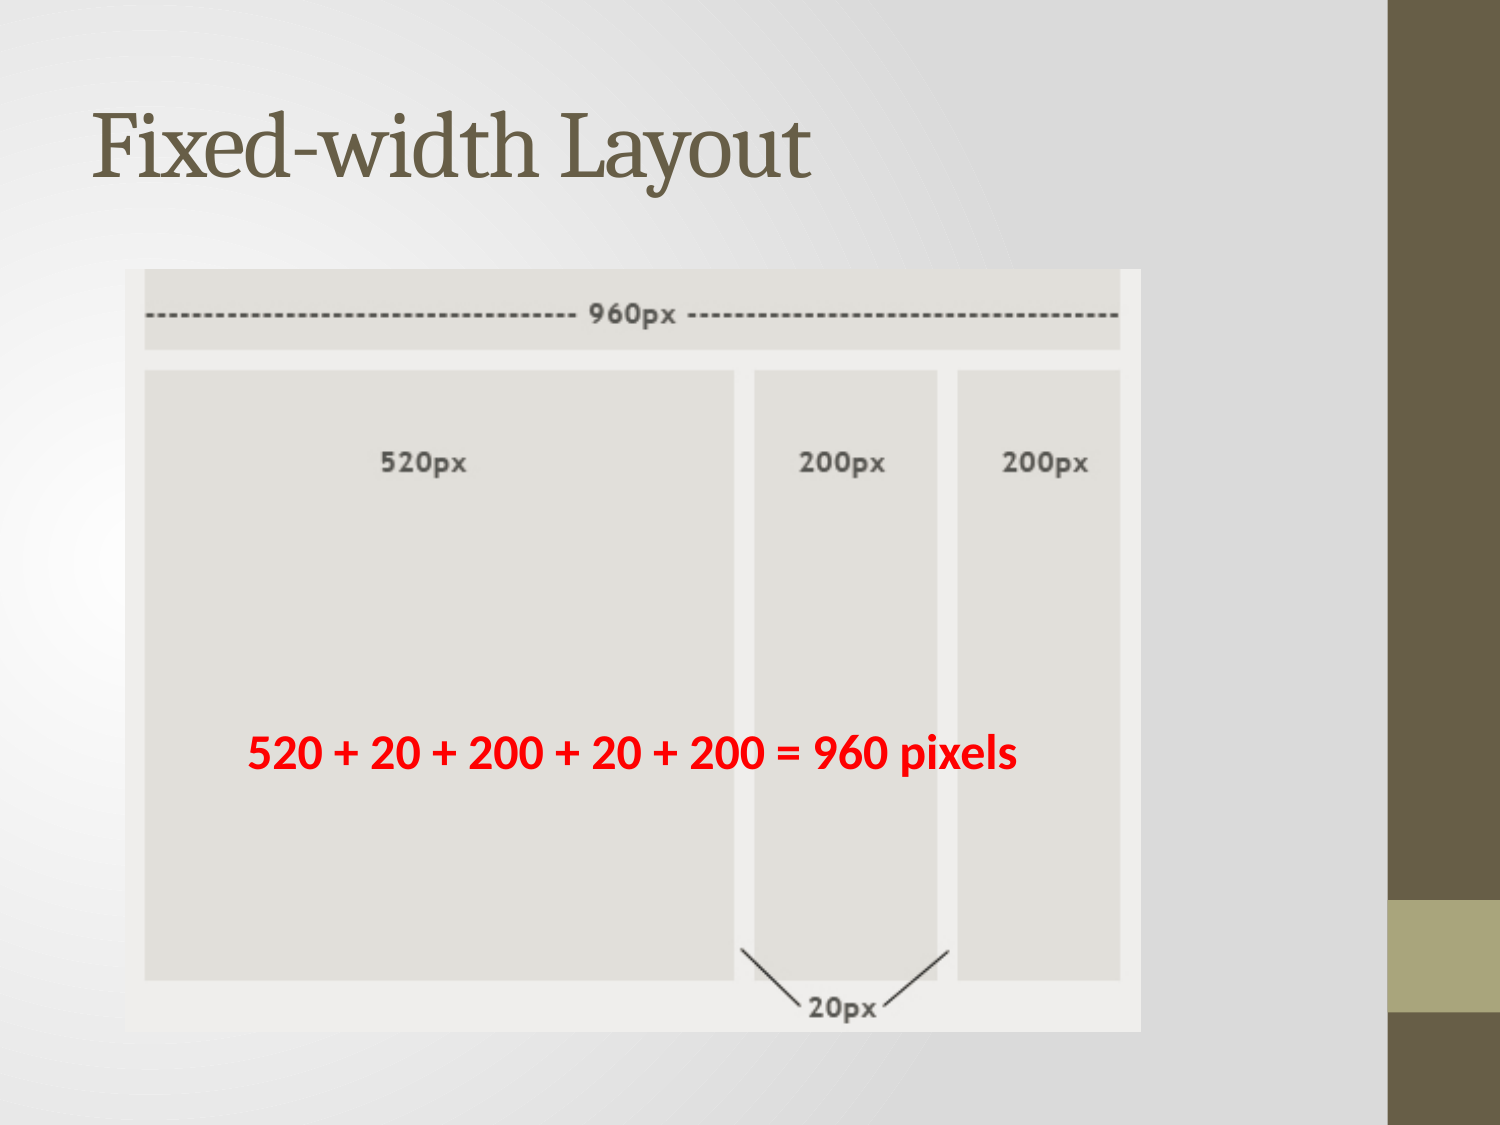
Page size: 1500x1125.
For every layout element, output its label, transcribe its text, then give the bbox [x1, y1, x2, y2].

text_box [124, 268, 1142, 1032]
title Fixed-width Layout [75, 45, 1325, 233]
